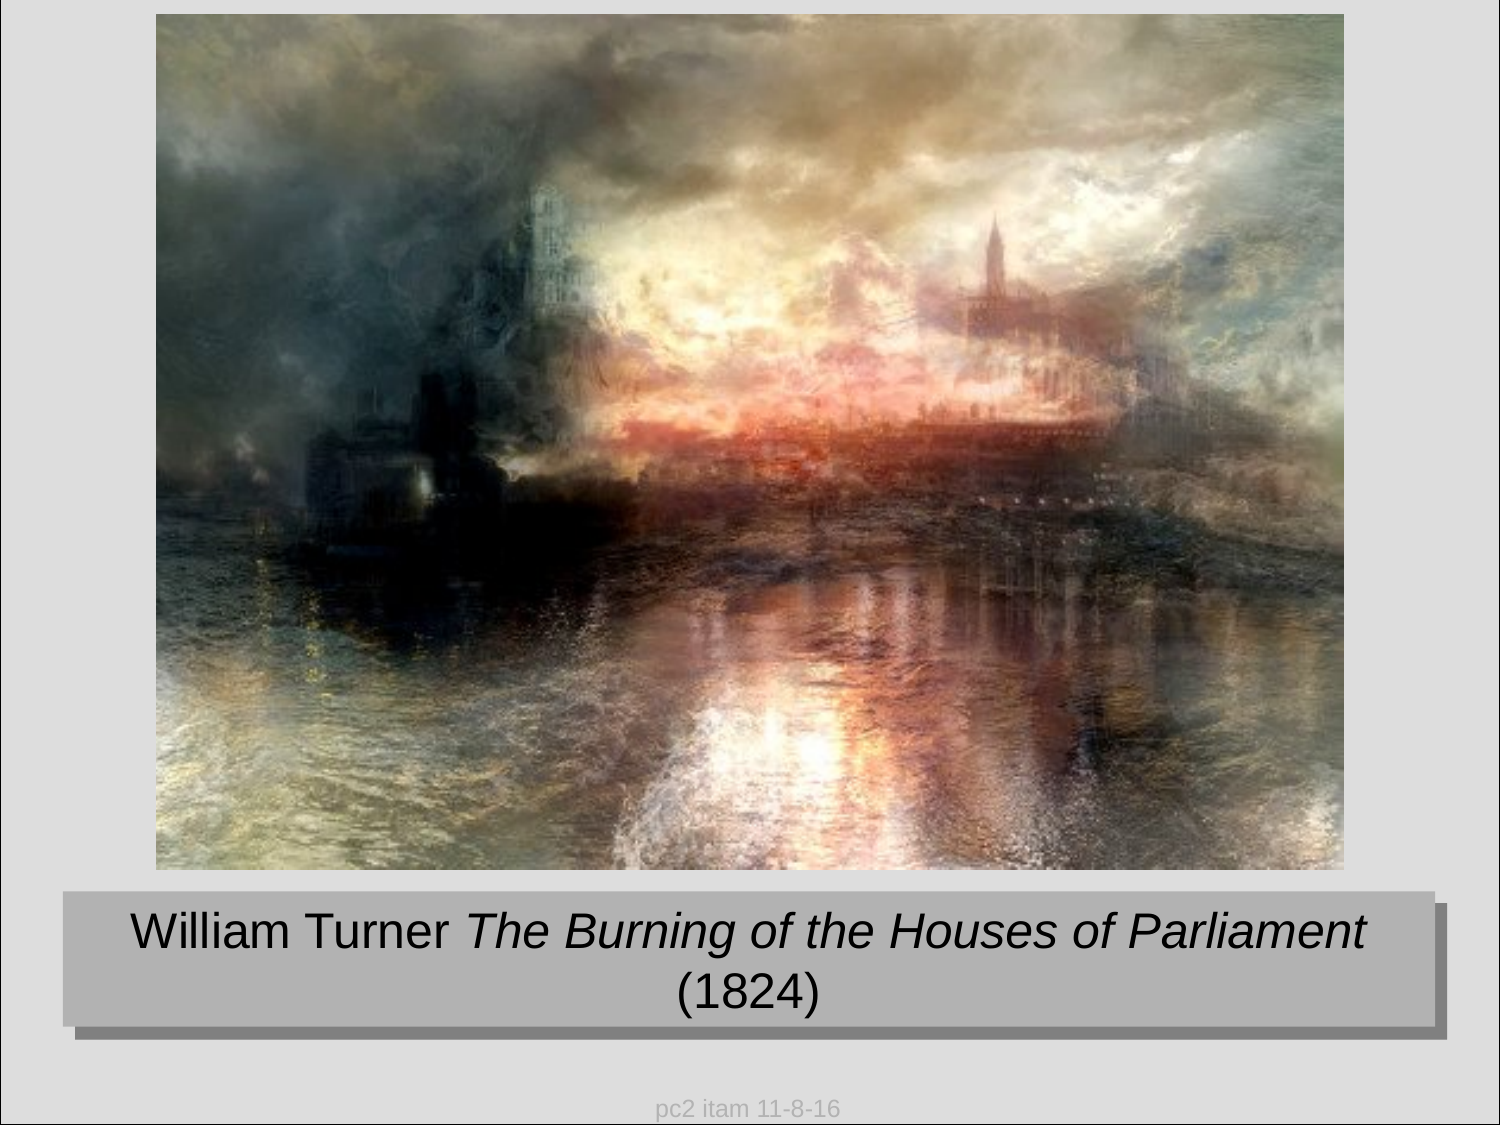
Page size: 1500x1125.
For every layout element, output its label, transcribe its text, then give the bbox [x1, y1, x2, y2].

text_box William Turner The Burning of the Houses of Parliament (1824) [62, 891, 1436, 1027]
picture [155, 14, 1344, 870]
